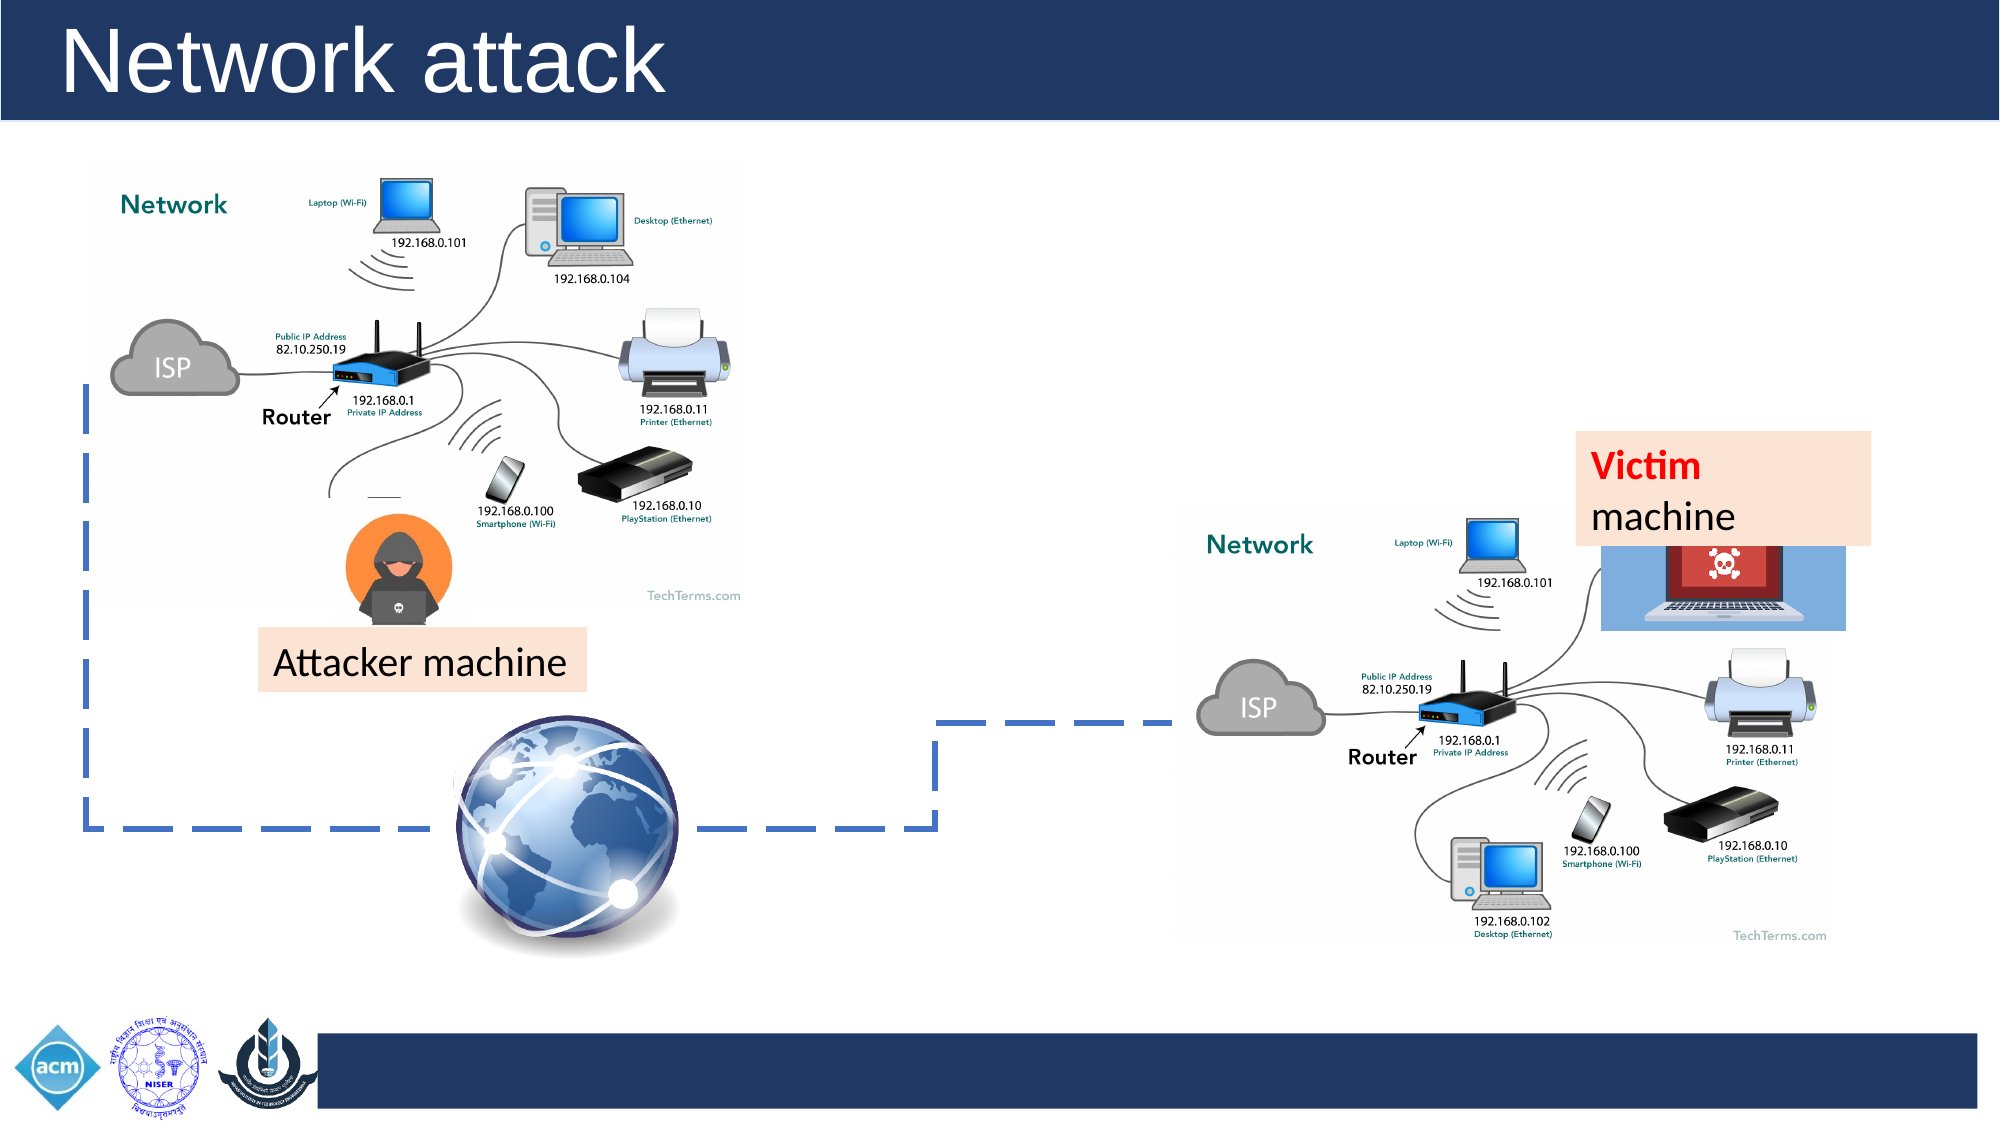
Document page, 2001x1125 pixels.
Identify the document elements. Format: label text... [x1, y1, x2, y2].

picture [8, 1010, 214, 1125]
picture [430, 694, 698, 963]
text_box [0, 0, 2000, 121]
picture [1171, 501, 1846, 945]
text_box Victim machine [1575, 430, 1872, 546]
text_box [85, 383, 431, 830]
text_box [696, 723, 1173, 830]
picture [85, 162, 744, 605]
picture [218, 1017, 318, 1109]
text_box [257, 498, 588, 693]
